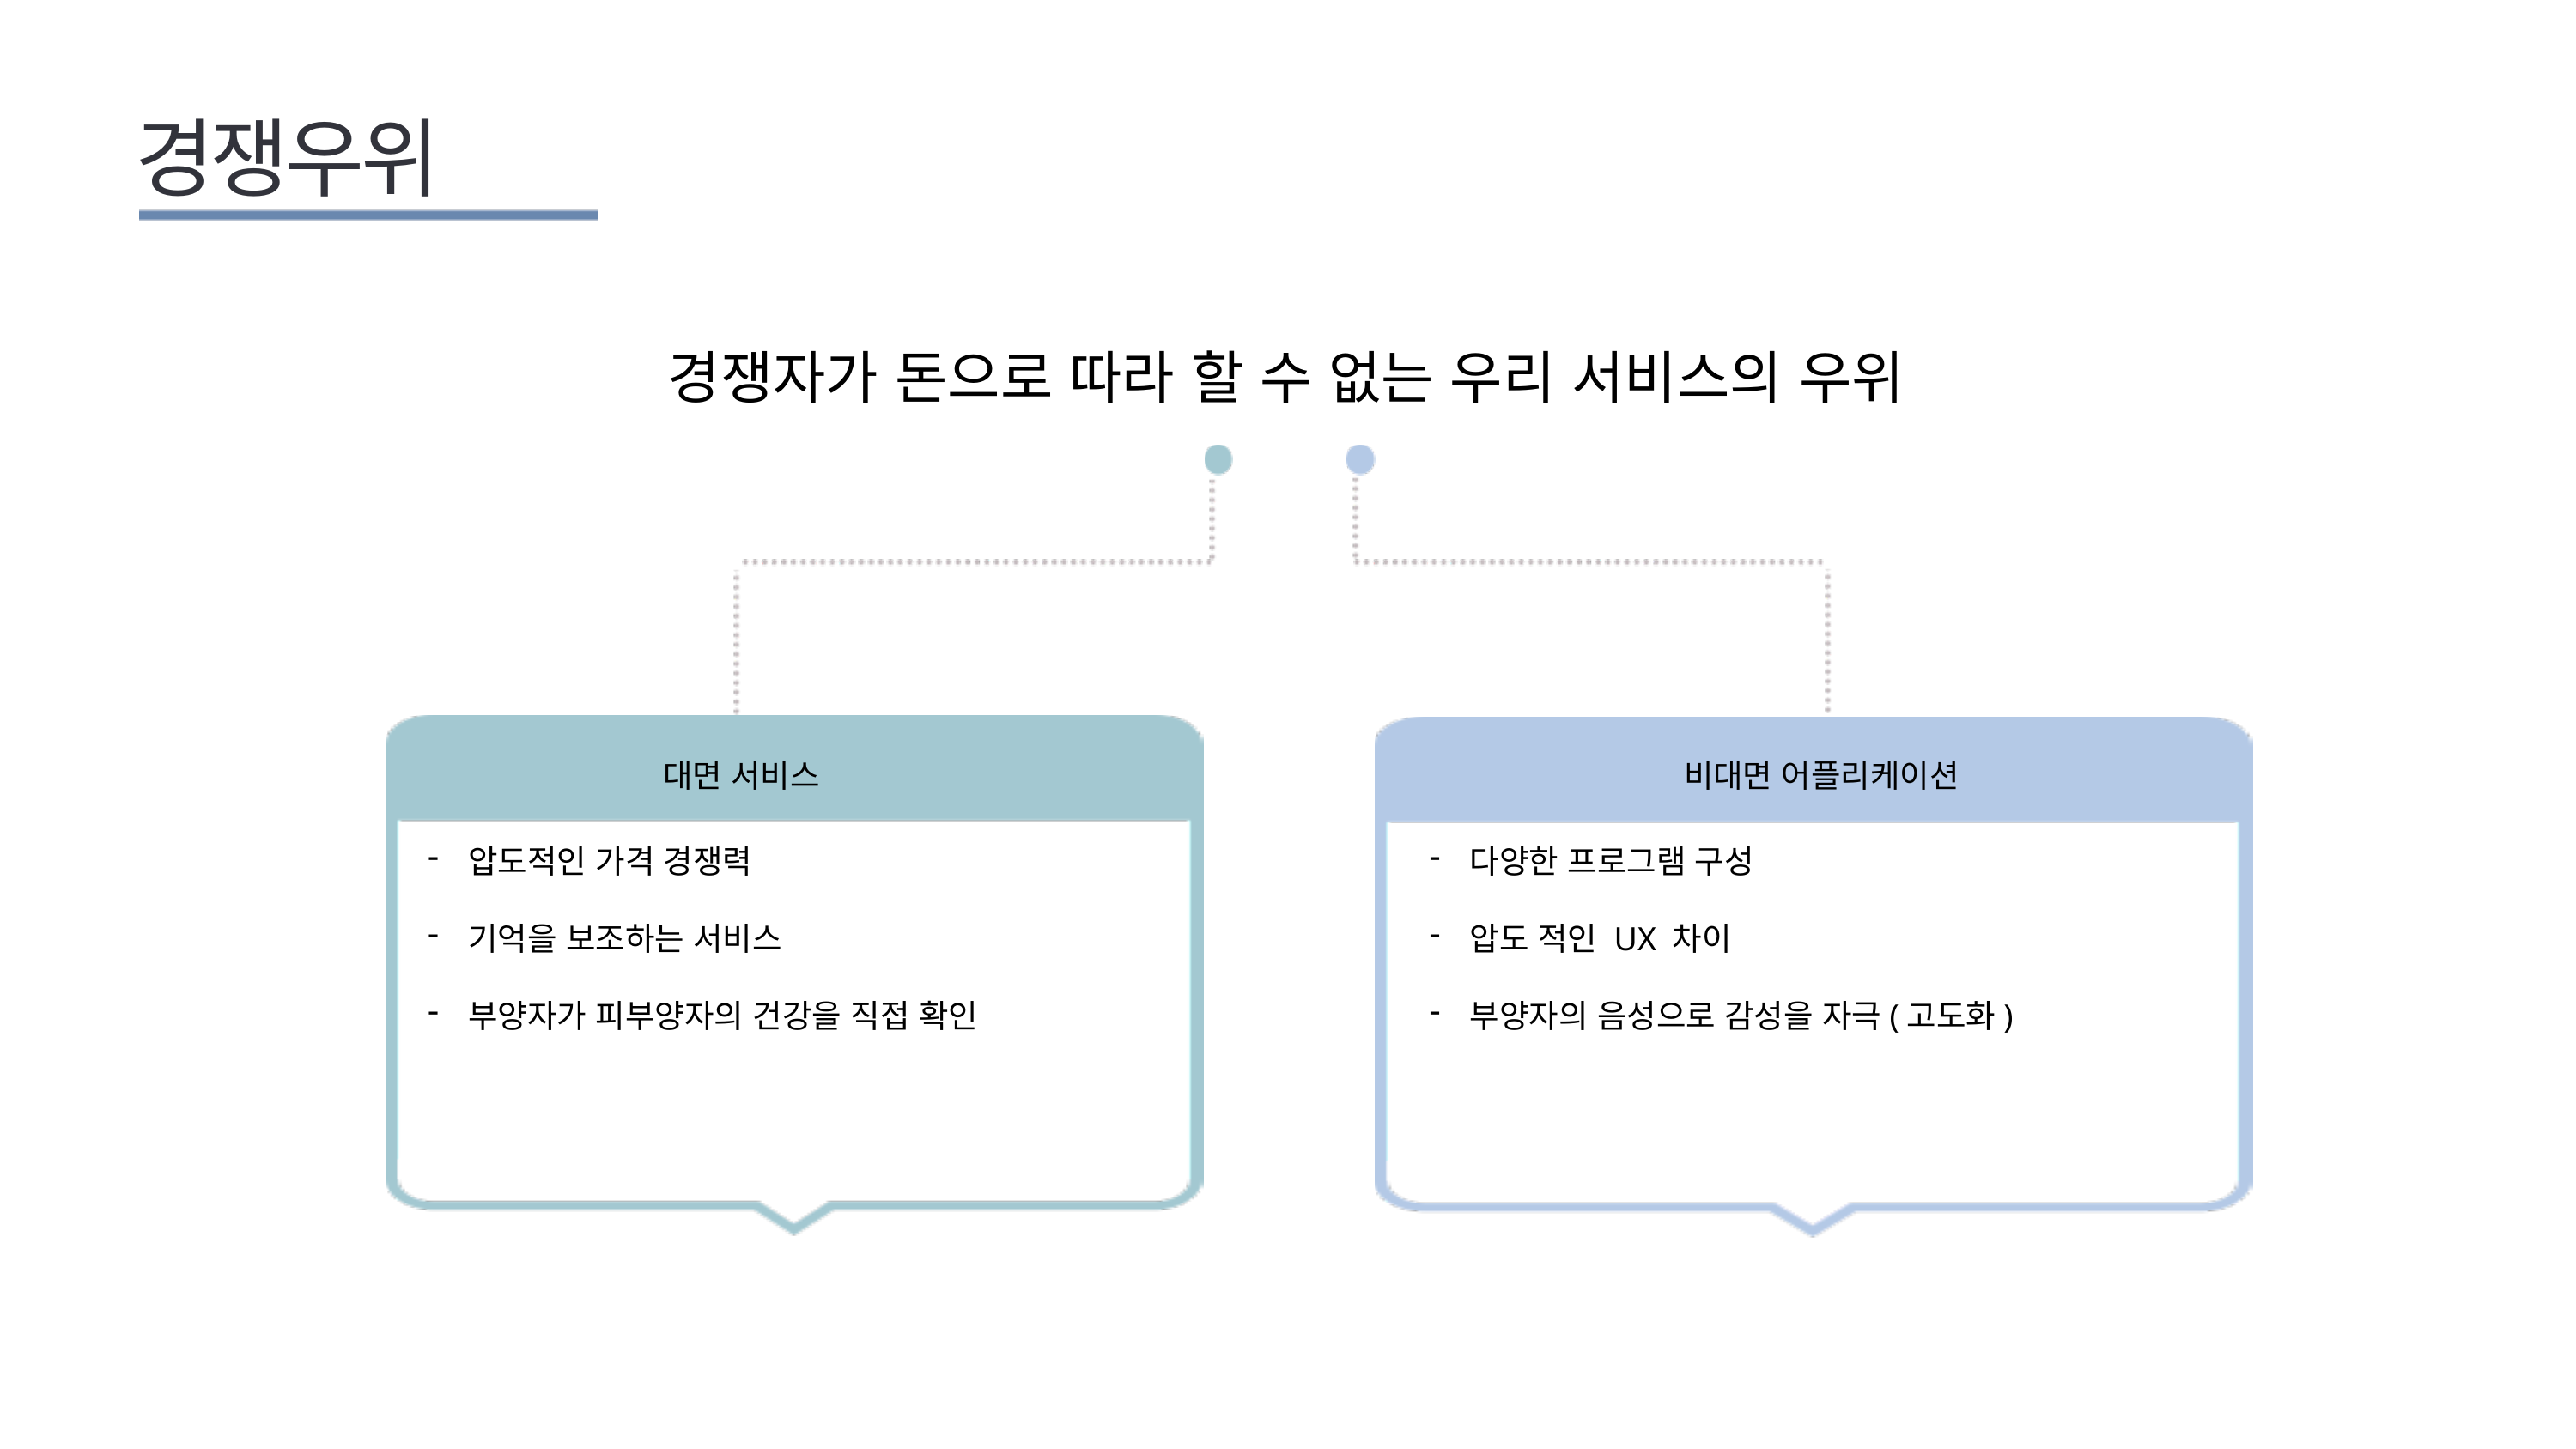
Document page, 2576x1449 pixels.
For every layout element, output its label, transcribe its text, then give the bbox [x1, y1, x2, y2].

text_box 경쟁자가 돈으로 따라 할 수 없는 우리 서비스의 우위 [419, 335, 2154, 416]
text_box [386, 445, 2253, 1240]
text_box 경쟁우위 [0, 98, 844, 215]
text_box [139, 197, 598, 234]
